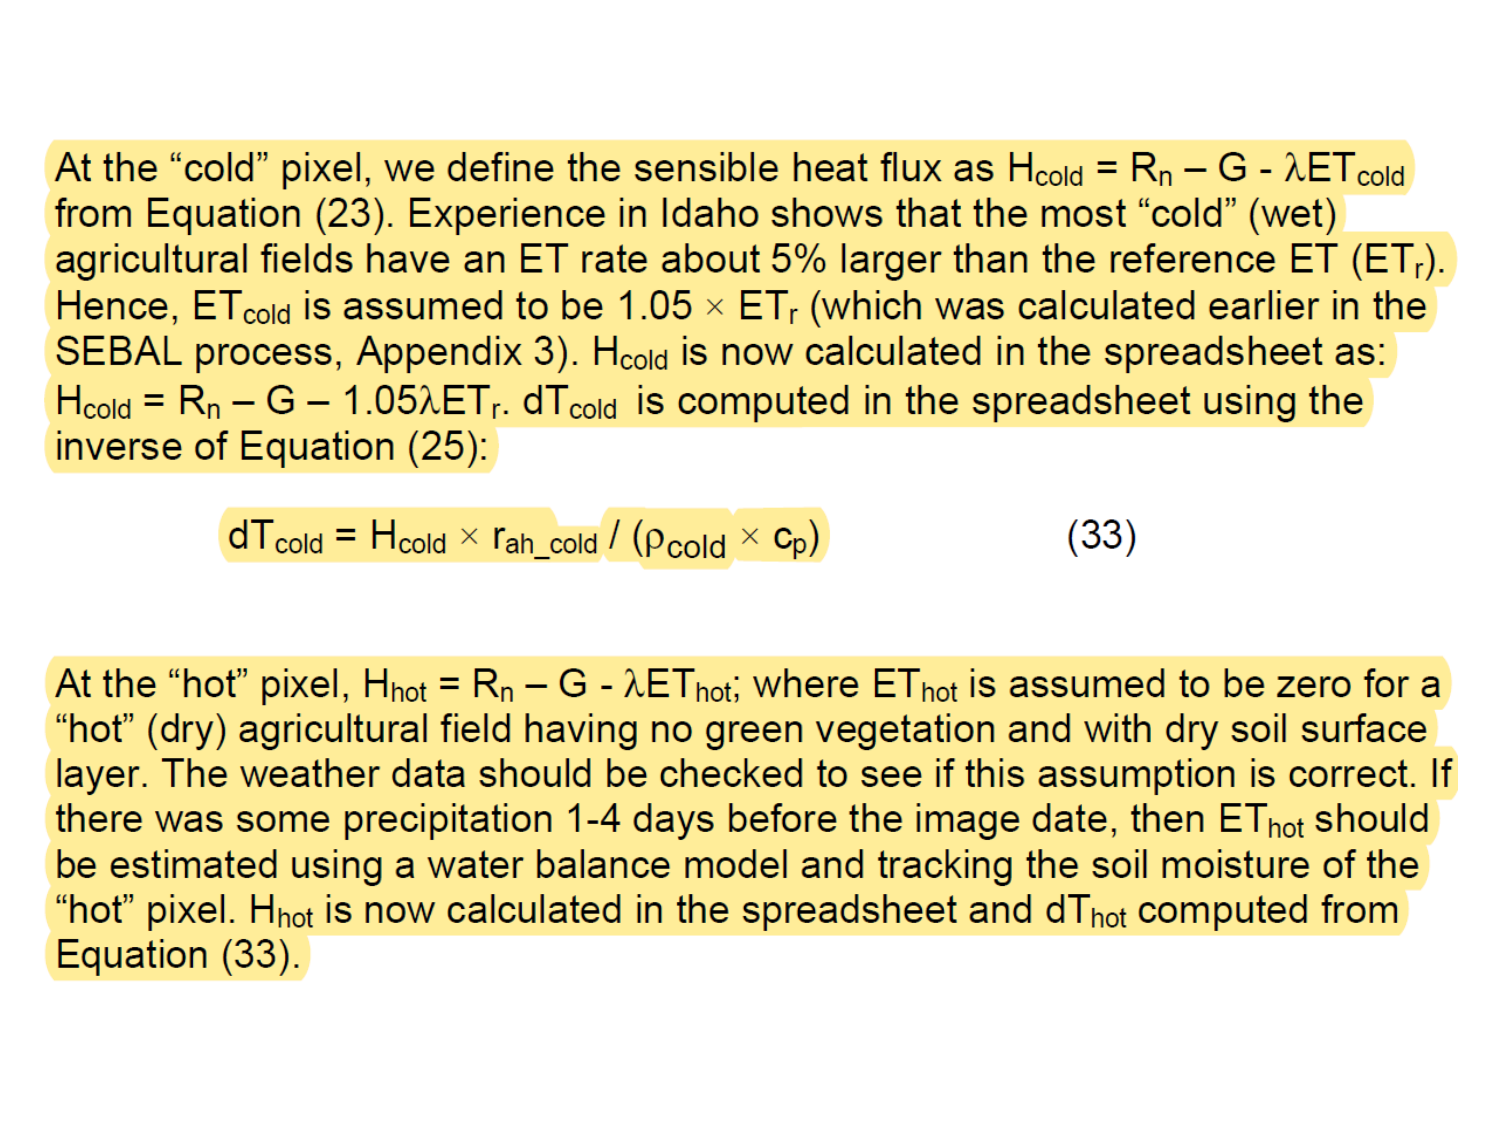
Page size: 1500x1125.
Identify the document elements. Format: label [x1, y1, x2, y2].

picture [36, 131, 1458, 571]
picture [39, 650, 1458, 984]
